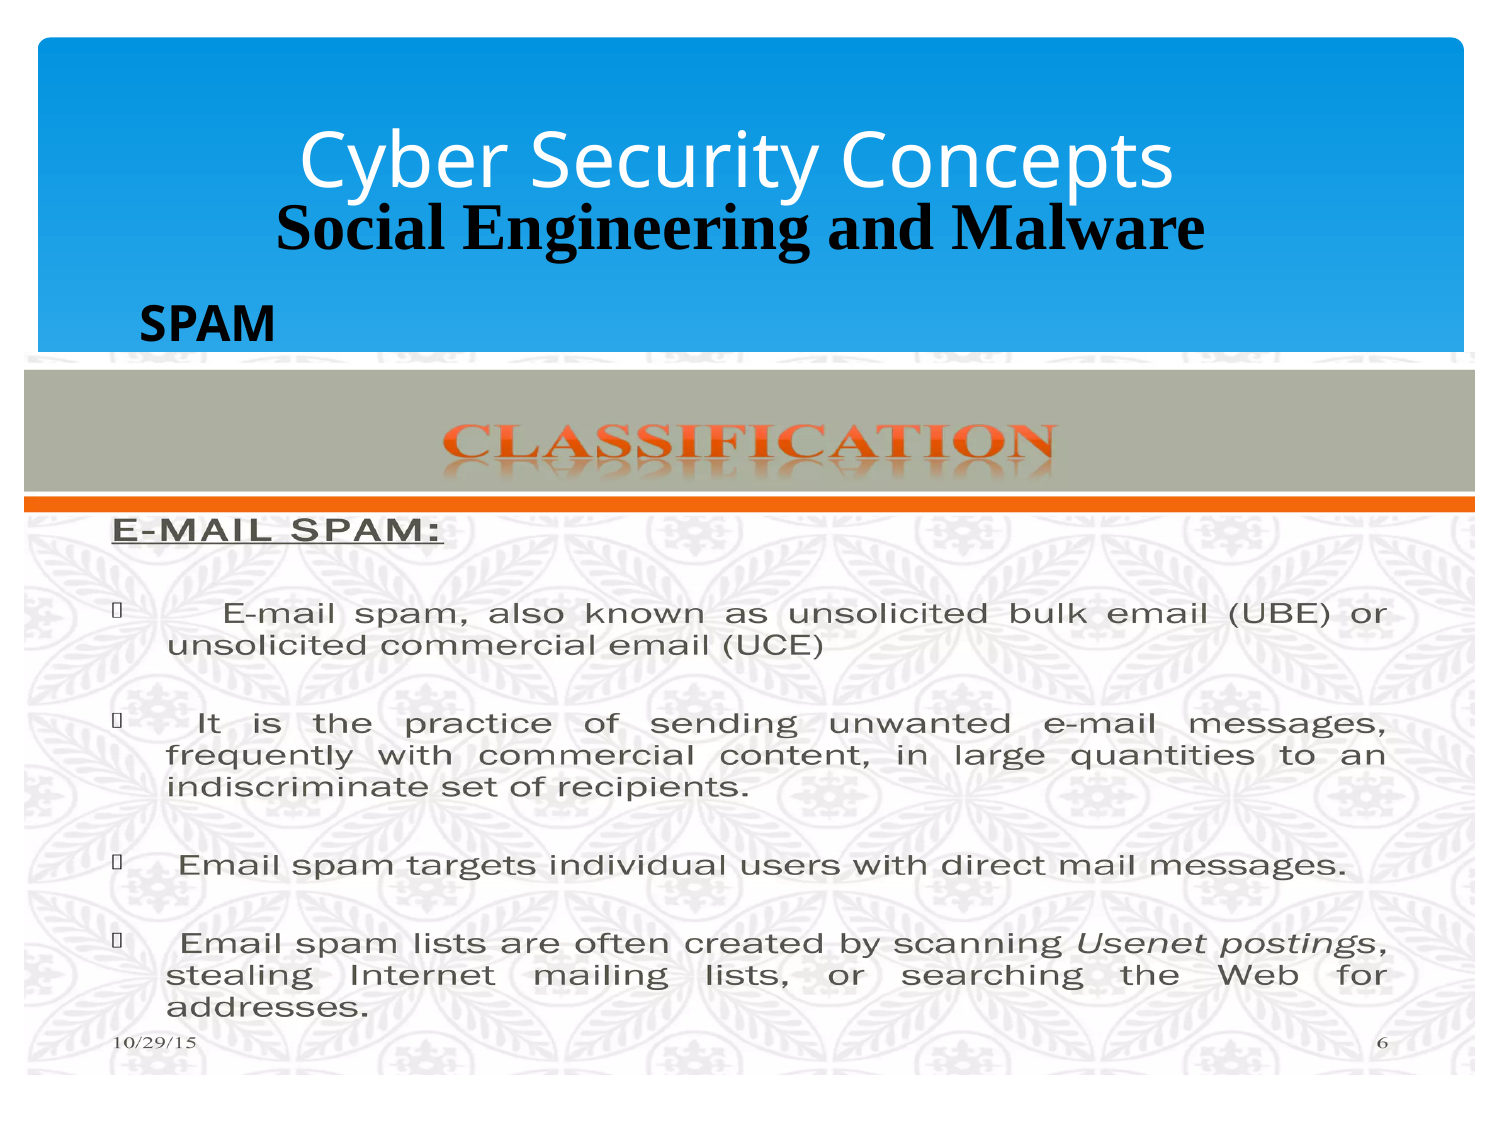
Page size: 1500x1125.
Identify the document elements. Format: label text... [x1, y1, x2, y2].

title Cyber Security Concepts [99, 99, 1375, 288]
picture [24, 351, 1476, 1076]
text_box SPAM [124, 284, 1400, 350]
subtitle Social Engineering and Malware [225, 174, 1275, 275]
